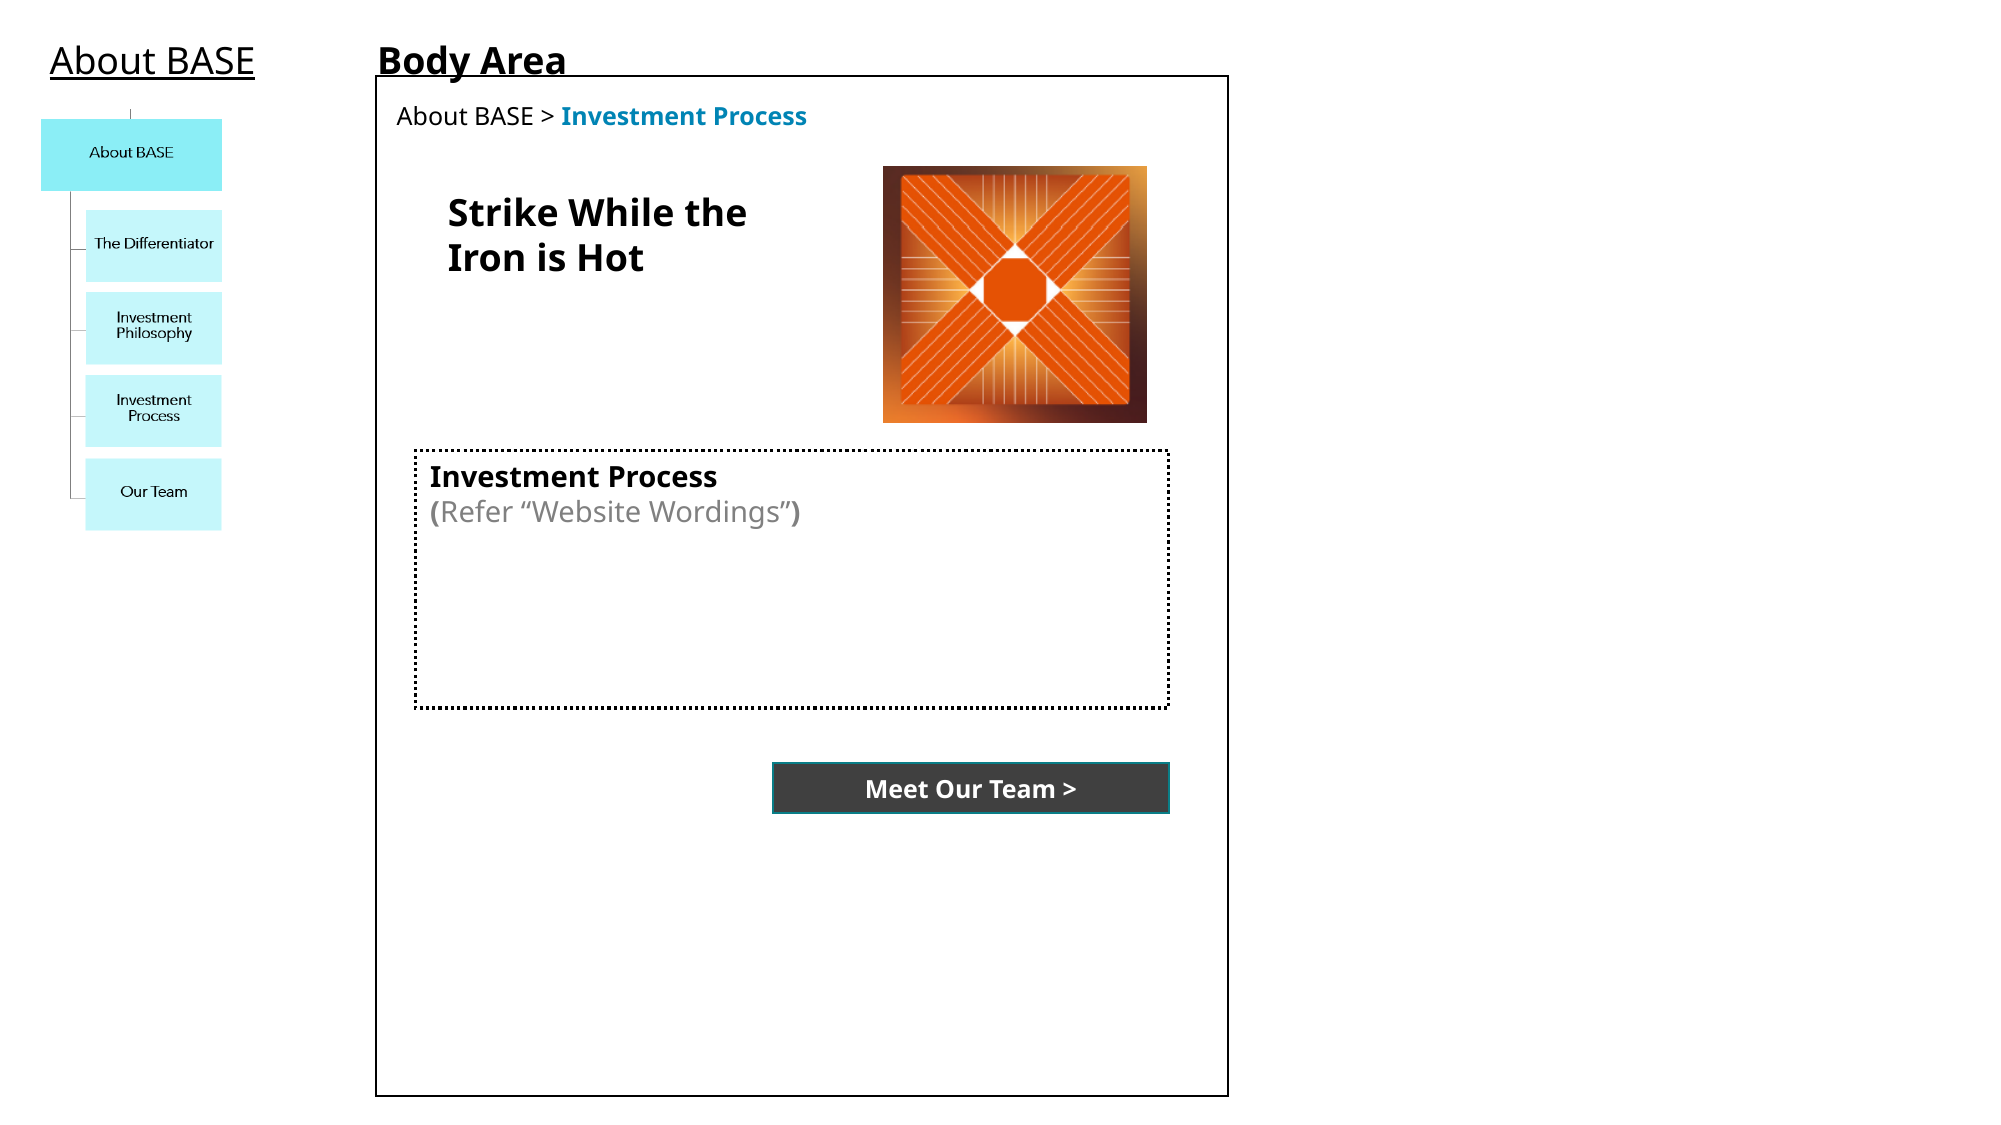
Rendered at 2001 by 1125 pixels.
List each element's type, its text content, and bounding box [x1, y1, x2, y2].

text_box Investment Process (Refer “Website Wordings”) [414, 449, 1170, 709]
picture [883, 166, 1147, 423]
text_box [375, 75, 1229, 1097]
text_box About BASE > Investment Process [381, 92, 1015, 138]
text_box Strike While the Iron is Hot [433, 181, 785, 287]
picture [34, 109, 229, 534]
text_box Meet Our Team > [772, 762, 1170, 814]
text_box About BASE [34, 29, 362, 90]
text_box Body Area [362, 29, 671, 90]
